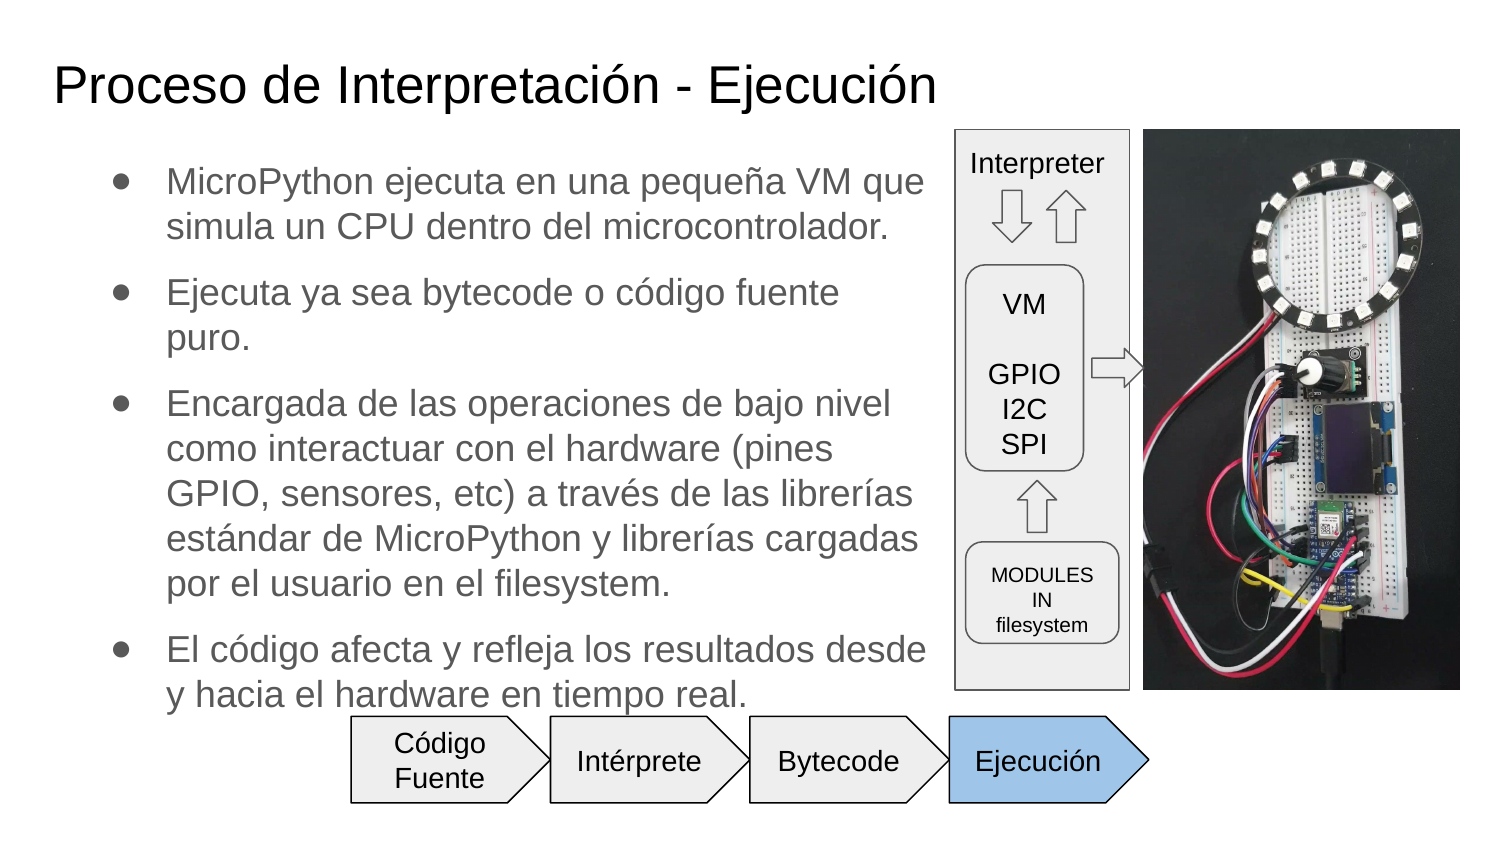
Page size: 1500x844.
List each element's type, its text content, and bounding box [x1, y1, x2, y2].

text_box Bytecode [749, 730, 949, 803]
text_box [992, 190, 1032, 243]
title Proceso de Interpretación - Ejecución [38, 35, 1437, 130]
text_box Ejecución [949, 716, 1149, 803]
text_box VM GPIO I2C SPI [965, 264, 1084, 471]
text_box Intérprete [550, 730, 749, 803]
text_box [1091, 348, 1138, 388]
text_box [1017, 480, 1057, 533]
picture [1143, 129, 1460, 691]
text_box MODULES IN filesystem [965, 541, 1119, 644]
text_box Interpreter [955, 129, 1130, 690]
text_box MicroPython ejecuta en una pequeña VM que simula un CPU dentro del microcontrolador. Ejecuta ya sea bytecode o código fuente puro. Encargada de las operaciones de bajo nivel como interactuar con el hardware (pines GPIO, sensores, etc) a través de las librerías estándar de MicroPython y librerías cargadas por el usuario en el filesystem. El código afecta y refleja los resultados desde y hacia el hardware en tiempo real. [76, 141, 950, 730]
text_box [1046, 190, 1086, 243]
text_box Código Fuente [351, 730, 550, 803]
